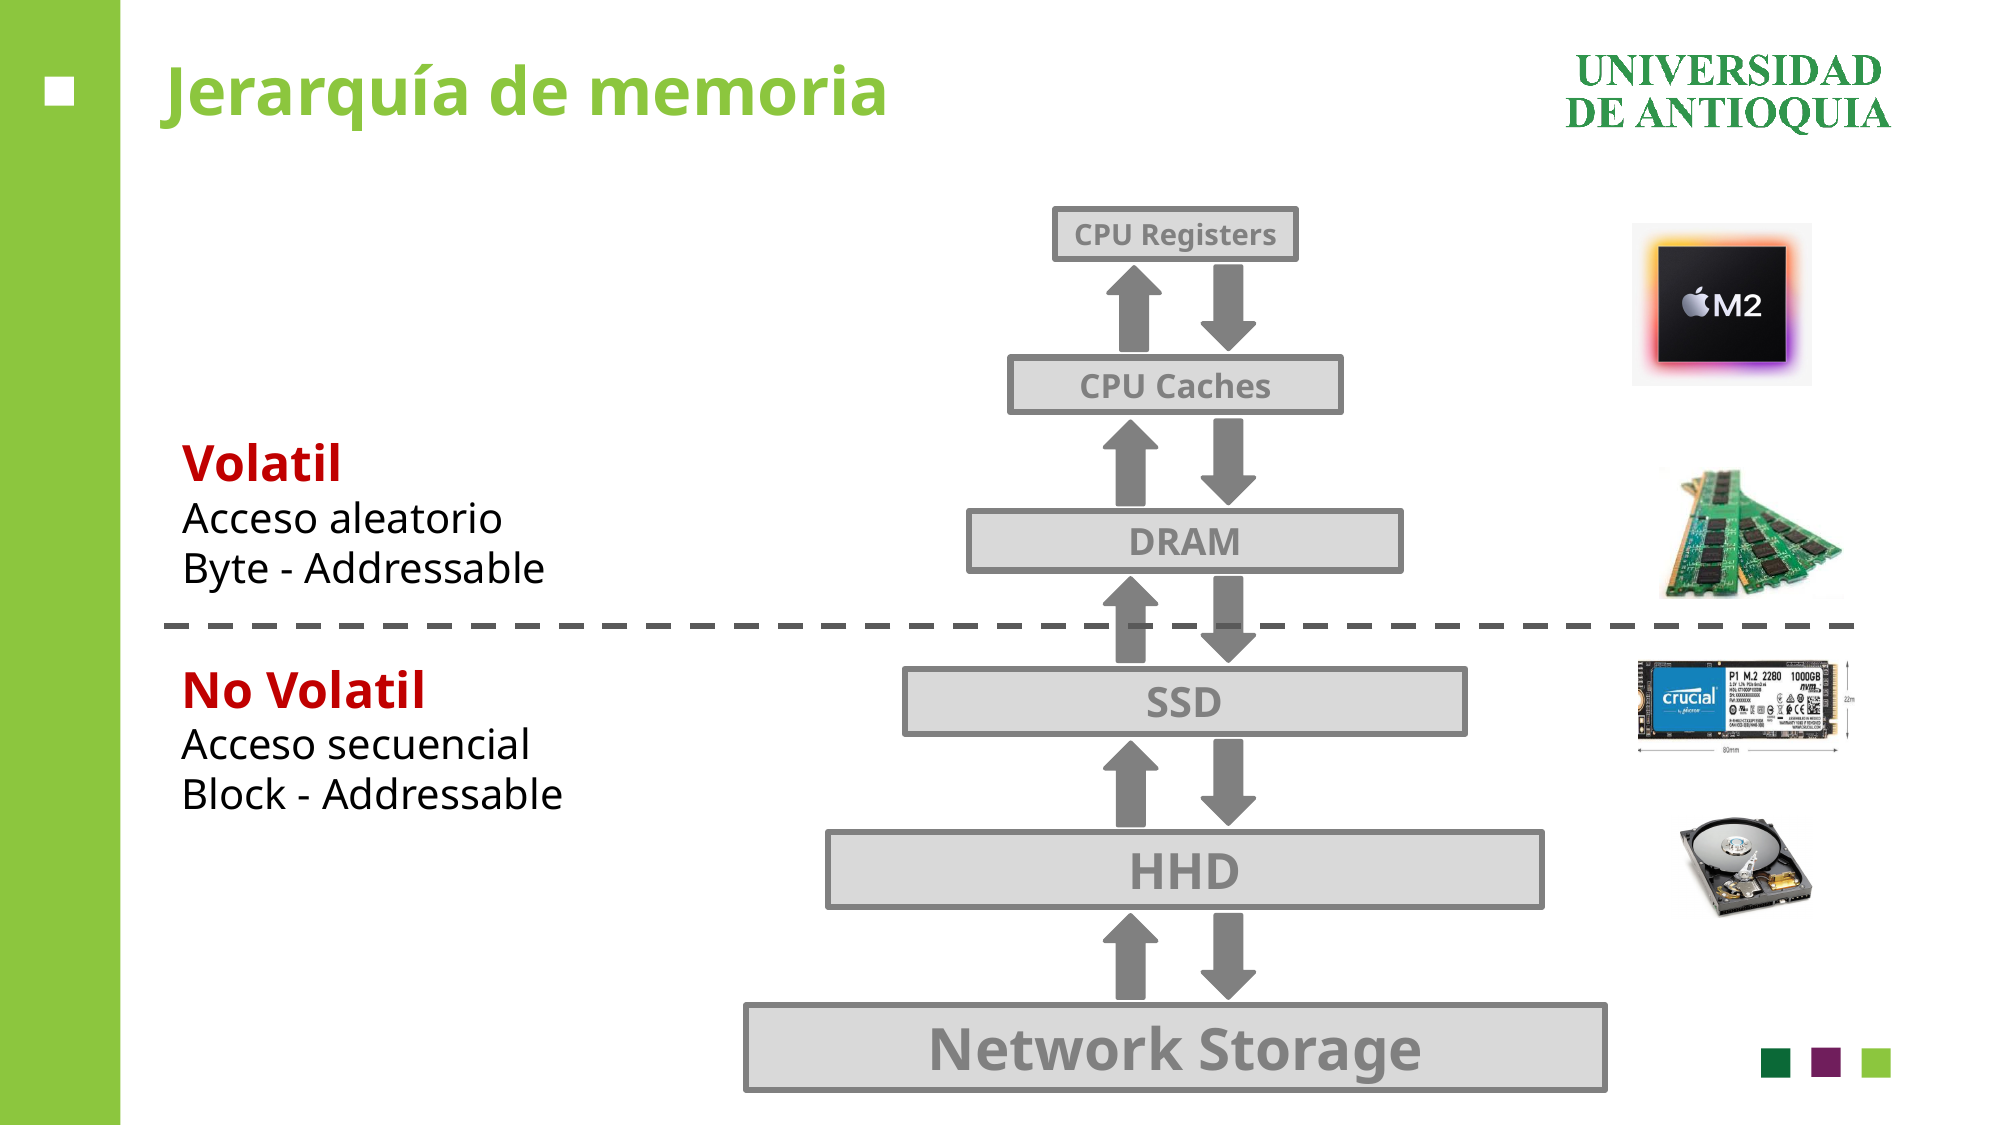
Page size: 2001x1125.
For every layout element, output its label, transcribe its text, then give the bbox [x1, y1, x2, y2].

text_box Volatil Acceso aleatorio Byte - Addressable [168, 424, 628, 599]
picture [1638, 656, 1855, 756]
text_box No Volatil Acceso secuencial Block - Addressable [166, 650, 583, 826]
picture [1631, 222, 1813, 386]
picture [1658, 467, 1844, 599]
picture [1671, 815, 1813, 919]
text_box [745, 637, 1606, 1092]
picture [1542, 32, 1914, 150]
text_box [745, 209, 1606, 625]
title Jerarquía de memoria [150, 15, 1513, 172]
